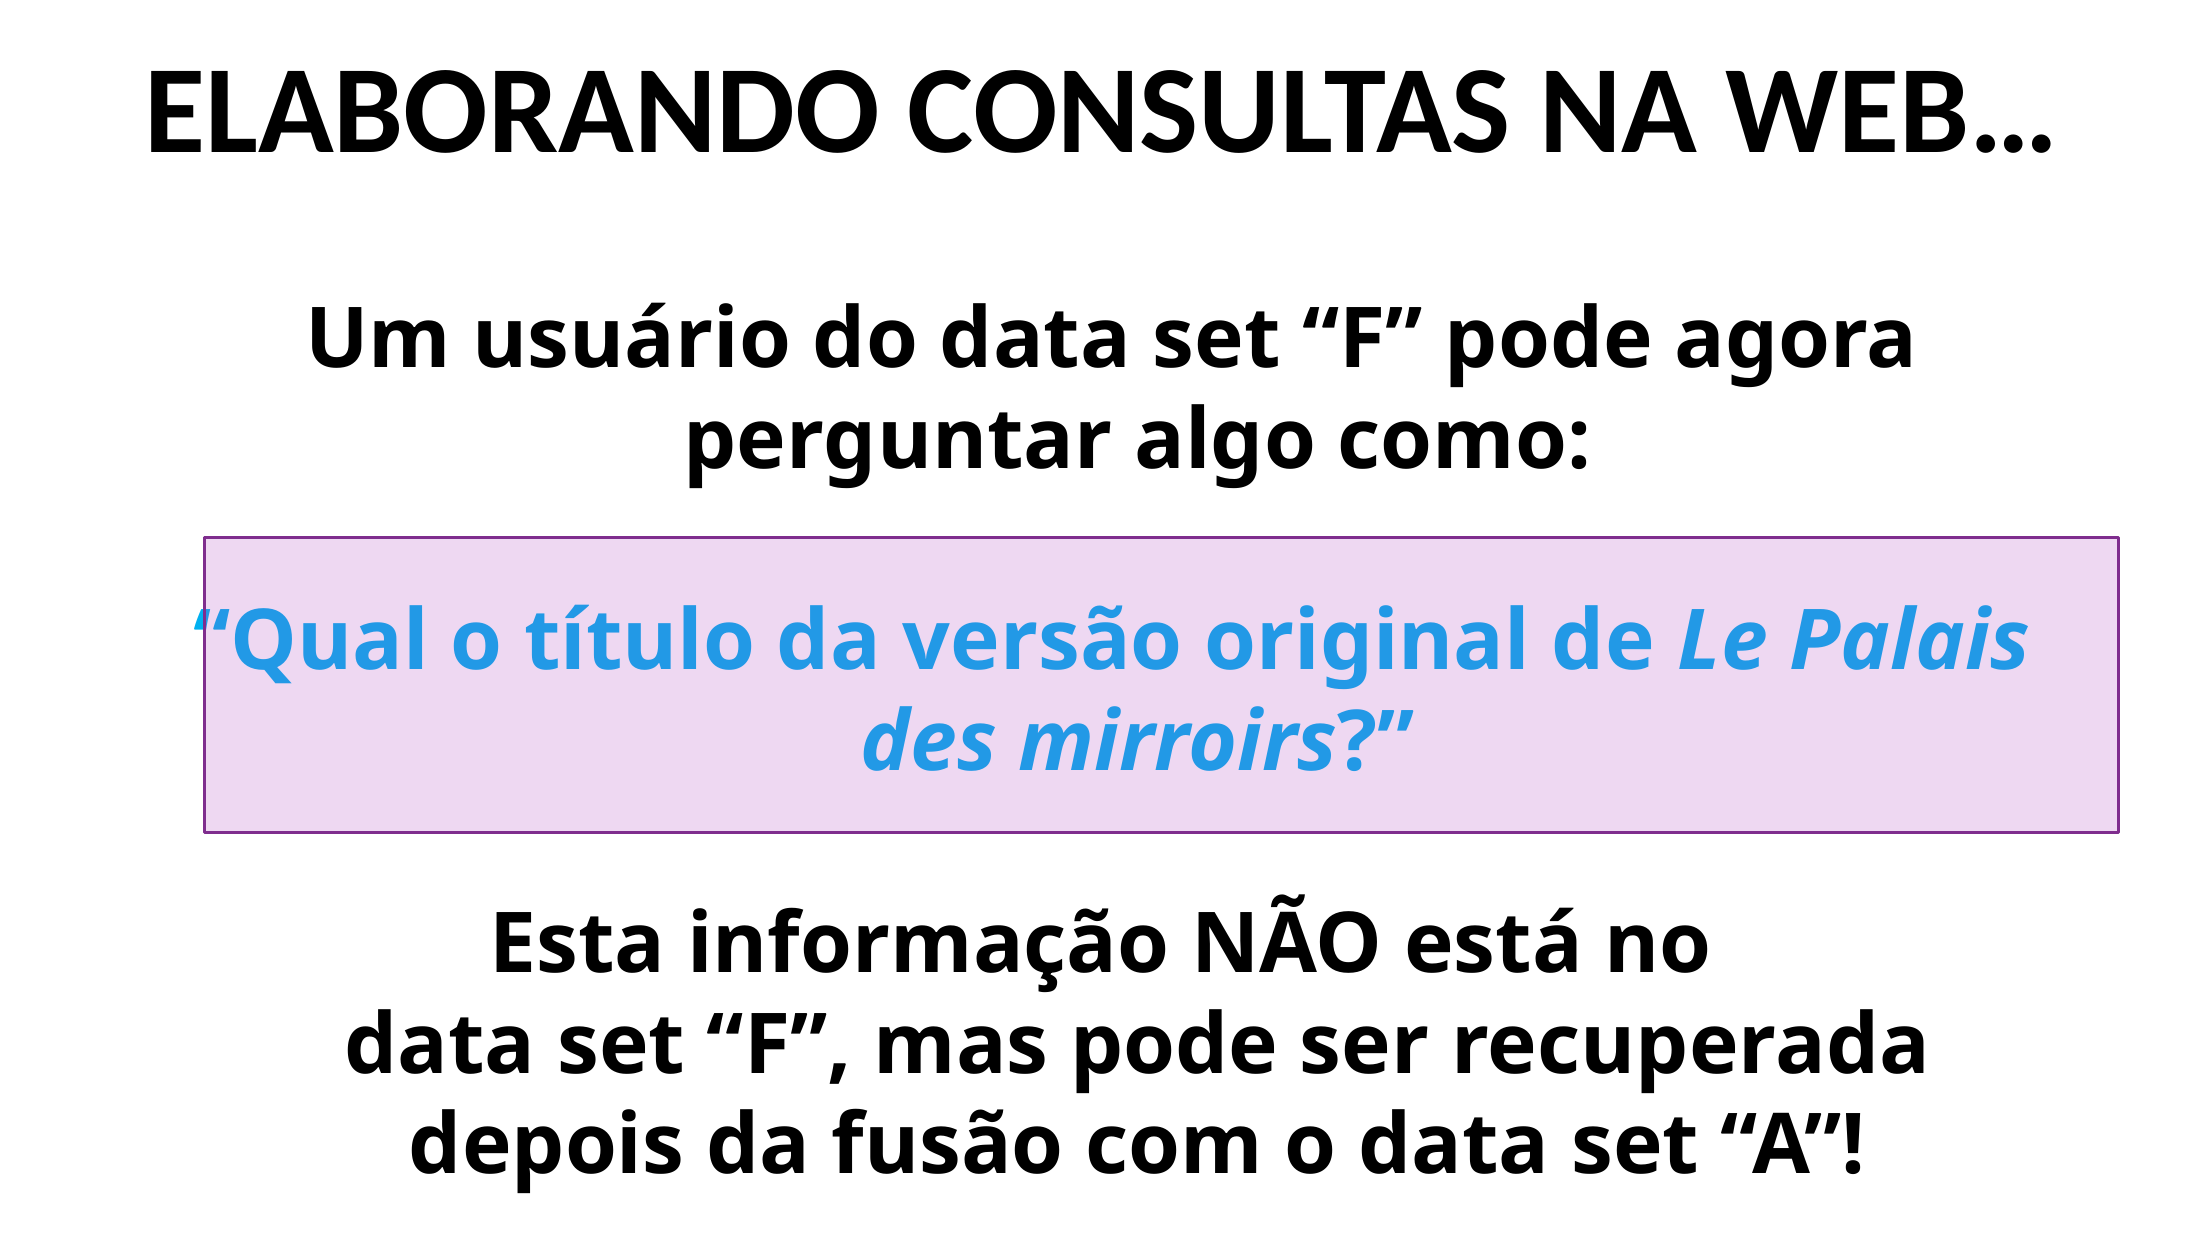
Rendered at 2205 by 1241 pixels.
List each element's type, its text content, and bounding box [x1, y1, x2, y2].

title Elaborando consultas na WEB… [110, 0, 2094, 206]
text_box [203, 536, 2120, 834]
list Um usuário do data set “F” pode agora perguntar algo como: “Qual o título da versão original de Le Palais des mirroirs?” Esta informação NÃO está no data set “F”, mas pode ser recuperada depois da fusão com o data set “A”! [117, 268, 2087, 1206]
